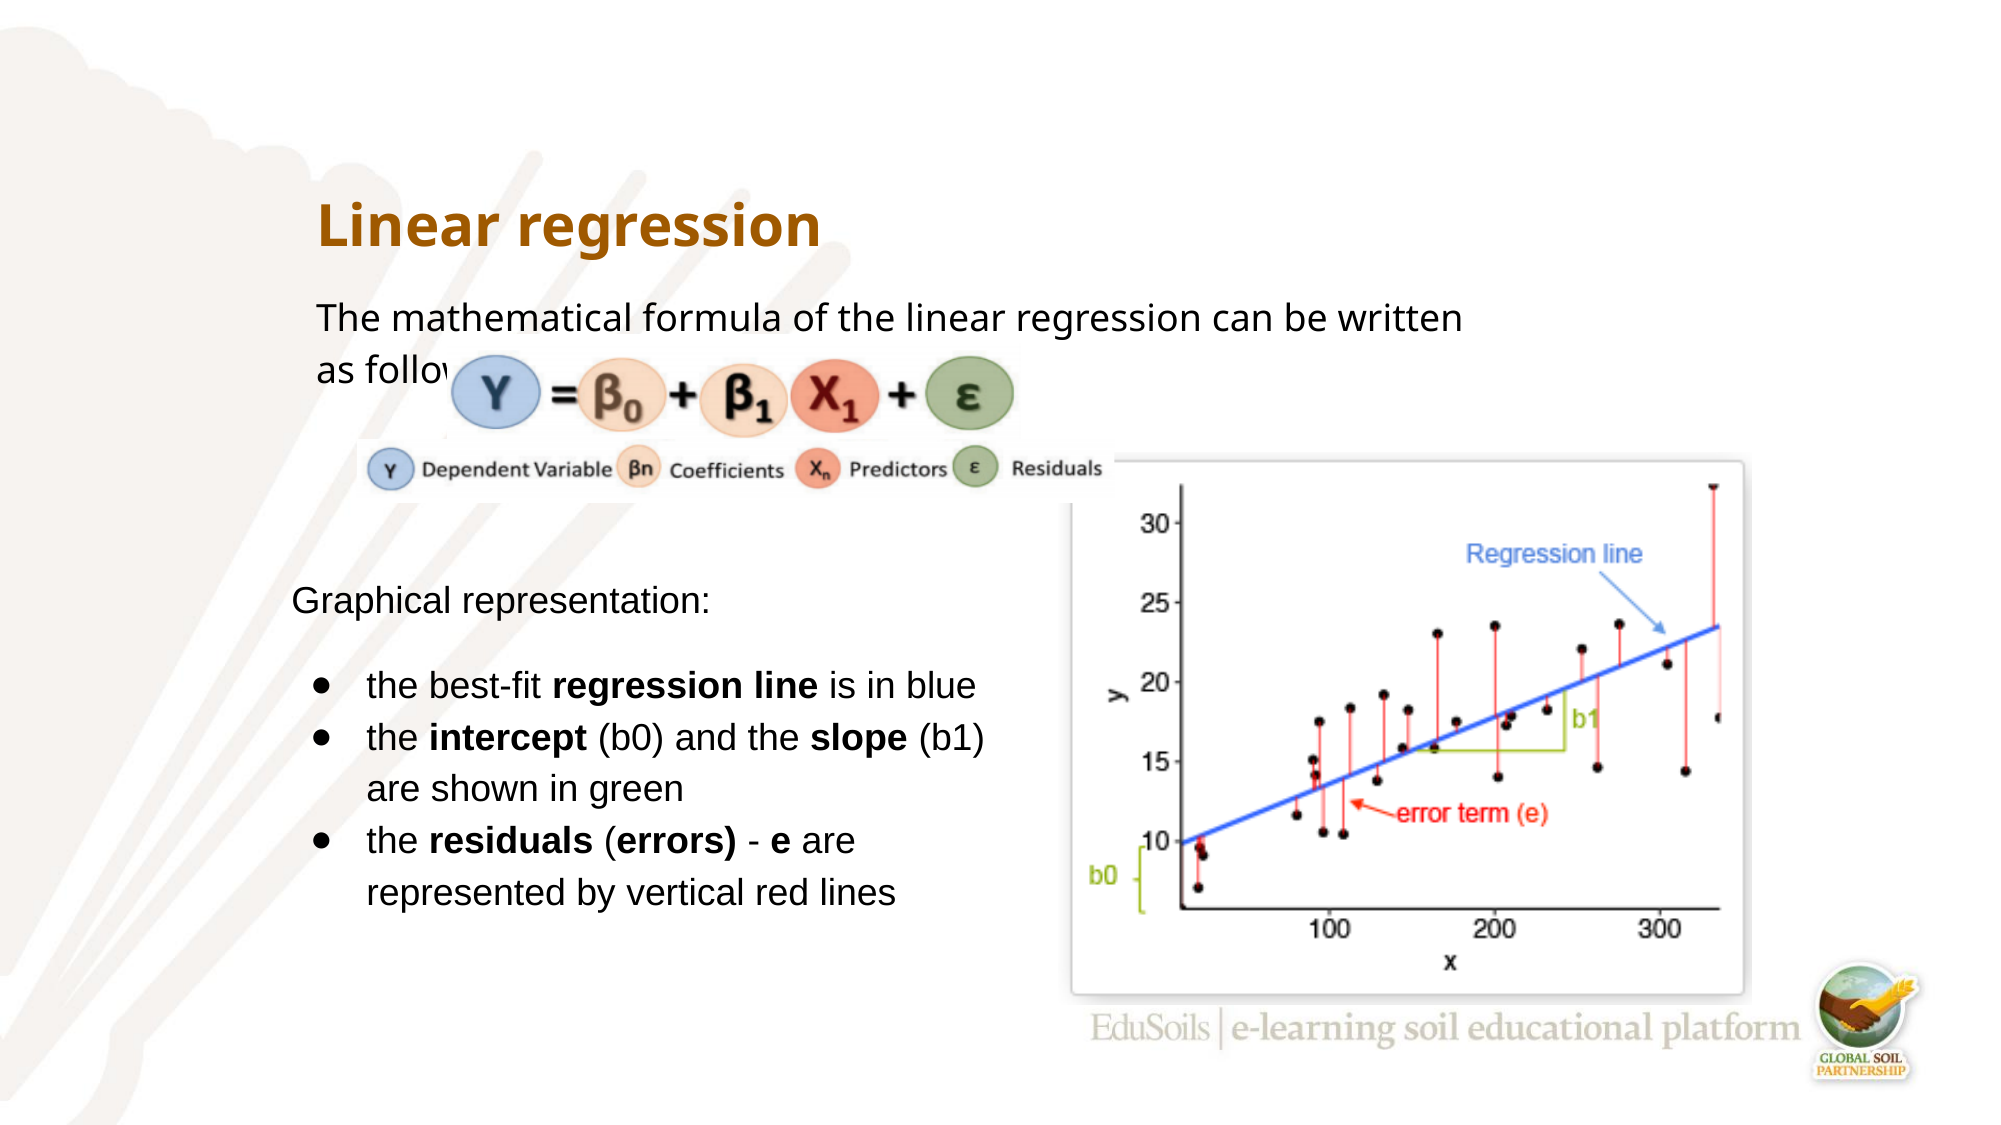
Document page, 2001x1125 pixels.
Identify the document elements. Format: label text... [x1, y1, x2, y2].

title Linear regression [301, 173, 1699, 273]
slide_number ‹#› [1639, 1019, 1730, 1106]
text_box Graphical representation: the best-fit regression line is in blue the intercept (b0) and the slope (b1) are shown in green the residuals (errors) - e are represented by vertical red lines [276, 554, 1017, 936]
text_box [356, 334, 1115, 504]
picture [0, 0, 2001, 1125]
list The mathematical formula of the linear regression can be written as follow: [301, 272, 1510, 405]
